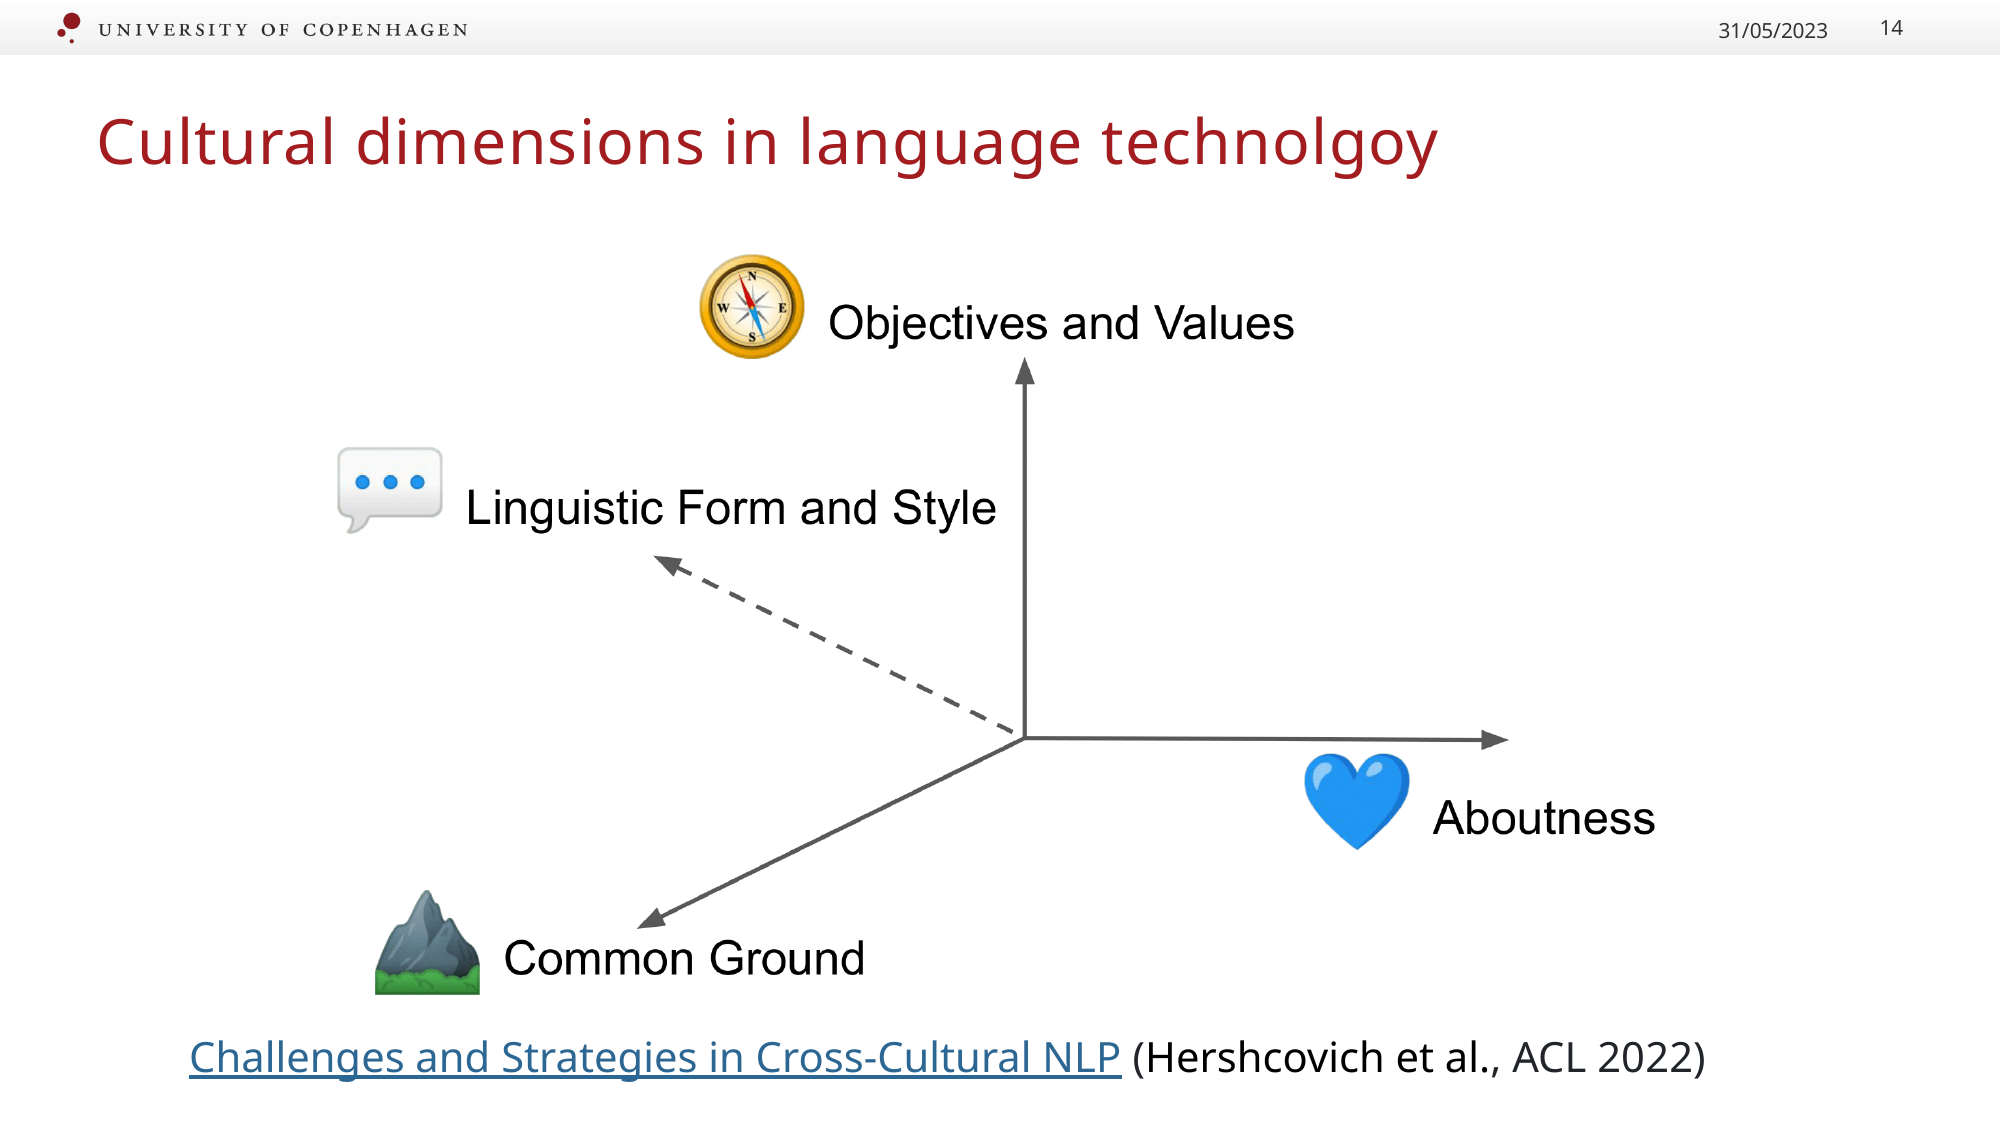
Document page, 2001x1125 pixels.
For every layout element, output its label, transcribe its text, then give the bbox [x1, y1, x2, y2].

slide_number 14 [1840, 14, 1904, 43]
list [318, 235, 1682, 1002]
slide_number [1694, 14, 1829, 43]
picture [92, 15, 475, 42]
text_box Challenges and Strategies in Cross-Cultural NLP (Hershcovich et al., ACL 2022) [174, 1023, 1723, 1096]
title Cultural dimensions in language technolgoy [96, 101, 1904, 244]
